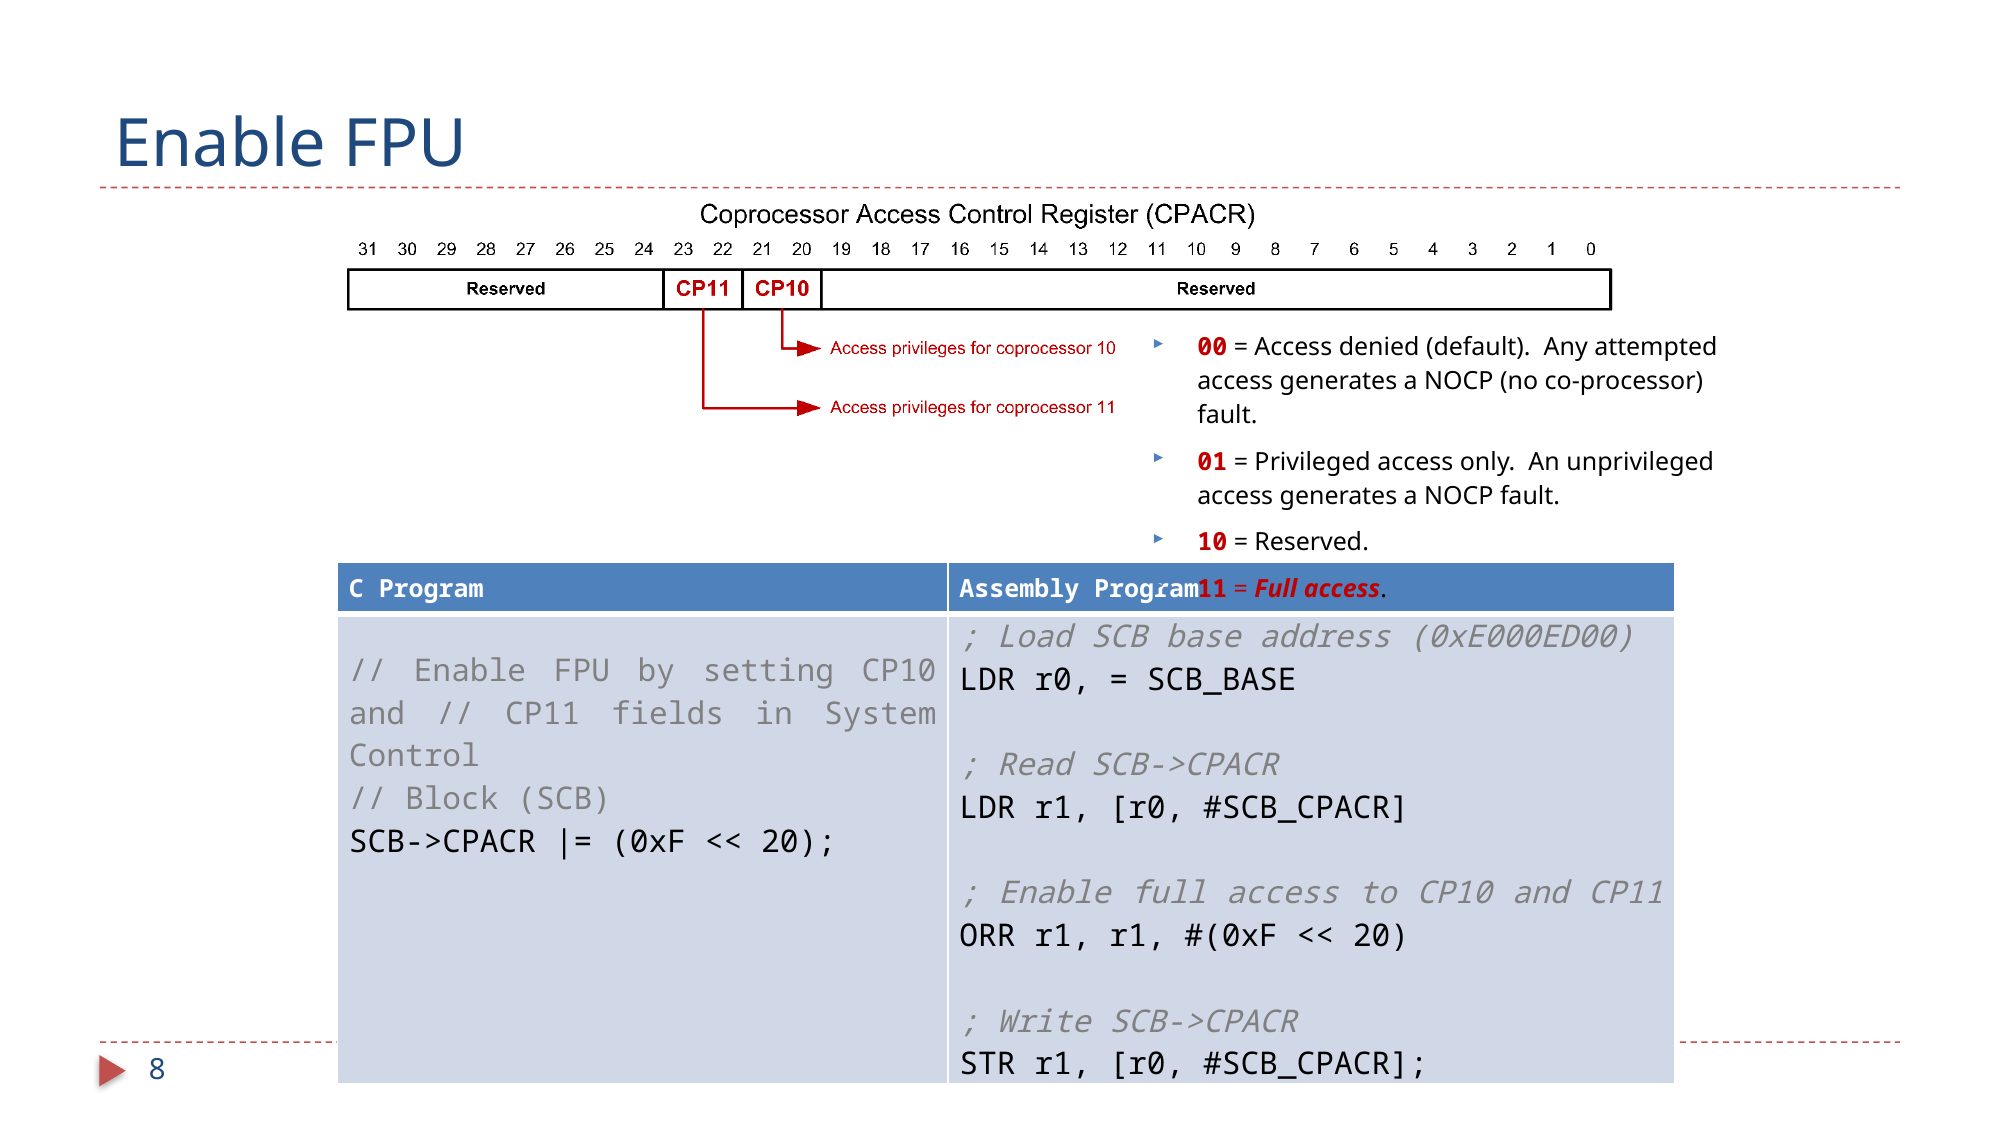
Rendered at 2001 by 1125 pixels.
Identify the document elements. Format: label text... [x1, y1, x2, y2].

picture [344, 194, 1614, 419]
table_cell ; Load SCB base address (0xE000ED00) LDR r0, = SCB_BASE ; Read SCB->CPACR LDR r1, [r0, #SCB_CPACR] ; Enable full access to CP10 and CP11 ORR r1, r1, #(0xF << 20) ; Write SCB->CPACR STR r1, [r0, #SCB_CPACR]; [949, 617, 1674, 1083]
title Enable FPU [99, 24, 1900, 188]
table_header Assembly Program [949, 563, 1137, 611]
slide_number 8 [133, 1042, 568, 1103]
text_box 00 = Access denied (default). Any attempted access generates a NOCP (no co-processor) fault. 01 = Privileged access only. An unprivileged access generates a NOCP fault. 10 = Reserved. 11 = Full access. [1137, 321, 1749, 619]
table_cell // Enable FPU by setting CP10 and // CP11 fields in System Control // Block (SCB) SCB->CPACR |= (0xF << 20); [338, 617, 947, 1083]
table_header C Program [338, 563, 947, 611]
